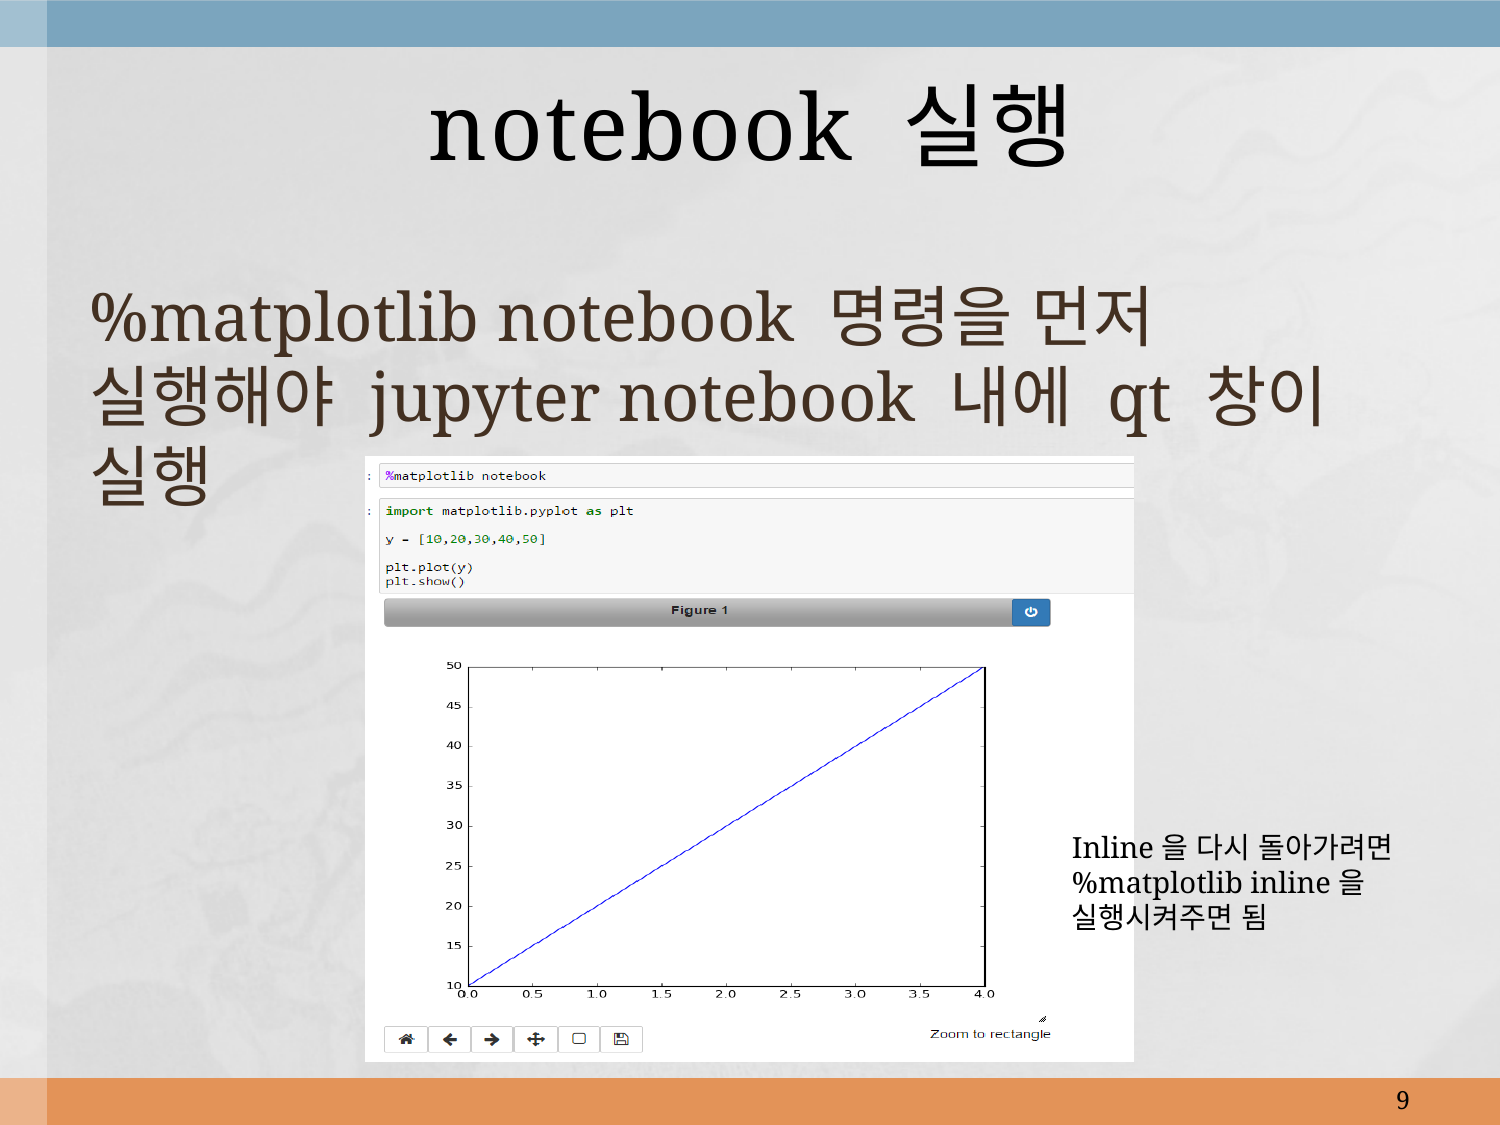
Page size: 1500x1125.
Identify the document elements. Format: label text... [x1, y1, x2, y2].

title notebook 실행 [49, 46, 1454, 202]
list %matplotlib notebook 명령을 먼저 실행해야 jupyter notebook 내에 qt 창이 실행 [75, 267, 1425, 539]
picture [365, 456, 1134, 1062]
text_box Inline을 다시 돌아가려면 %matplotlib inline을 실행시켜주면 됨 [1137, 822, 1412, 942]
slide_number 9 [1074, 1078, 1425, 1125]
